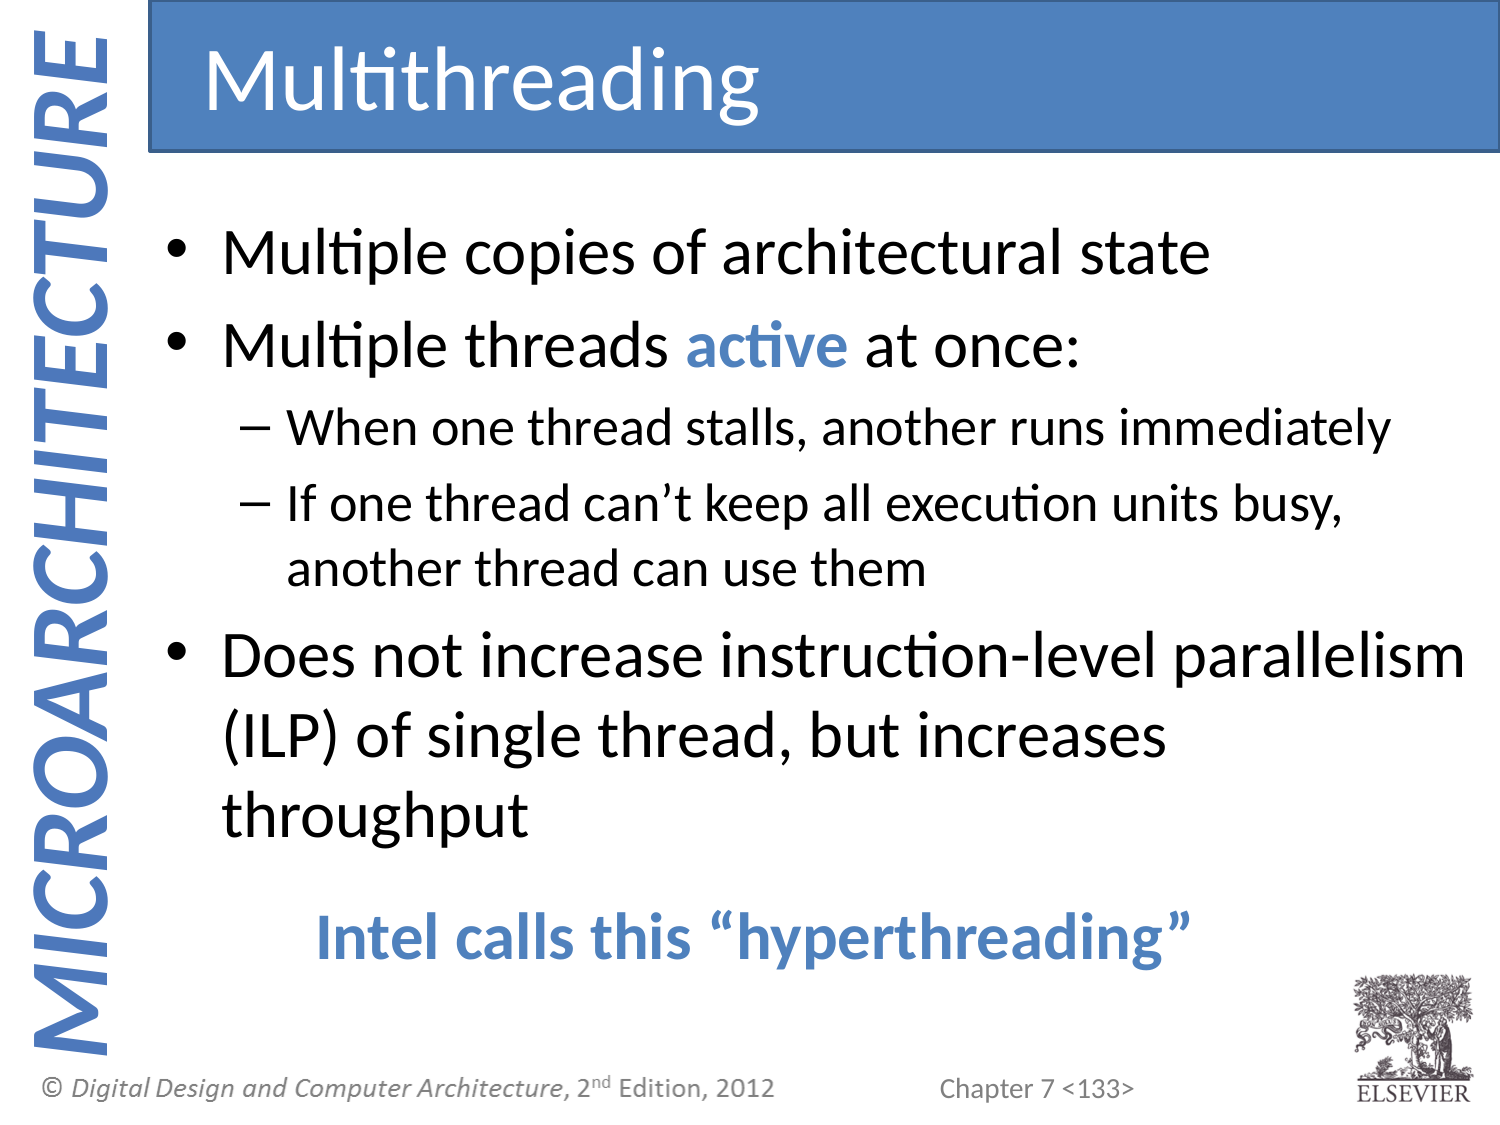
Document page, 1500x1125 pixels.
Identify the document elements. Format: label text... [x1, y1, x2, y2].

picture [0, 0, 1500, 1125]
list Multiple copies of architectural state Multiple threads active at once: When one thread stalls, another runs immediately If one thread can’t keep all execution units busy, another thread can use them Does not increase instruction-level parallelism (ILP) of single thread, but increases throughput Intel calls this “hyperthreading” [150, 200, 1500, 943]
text_box Multithreading [187, 11, 1488, 136]
